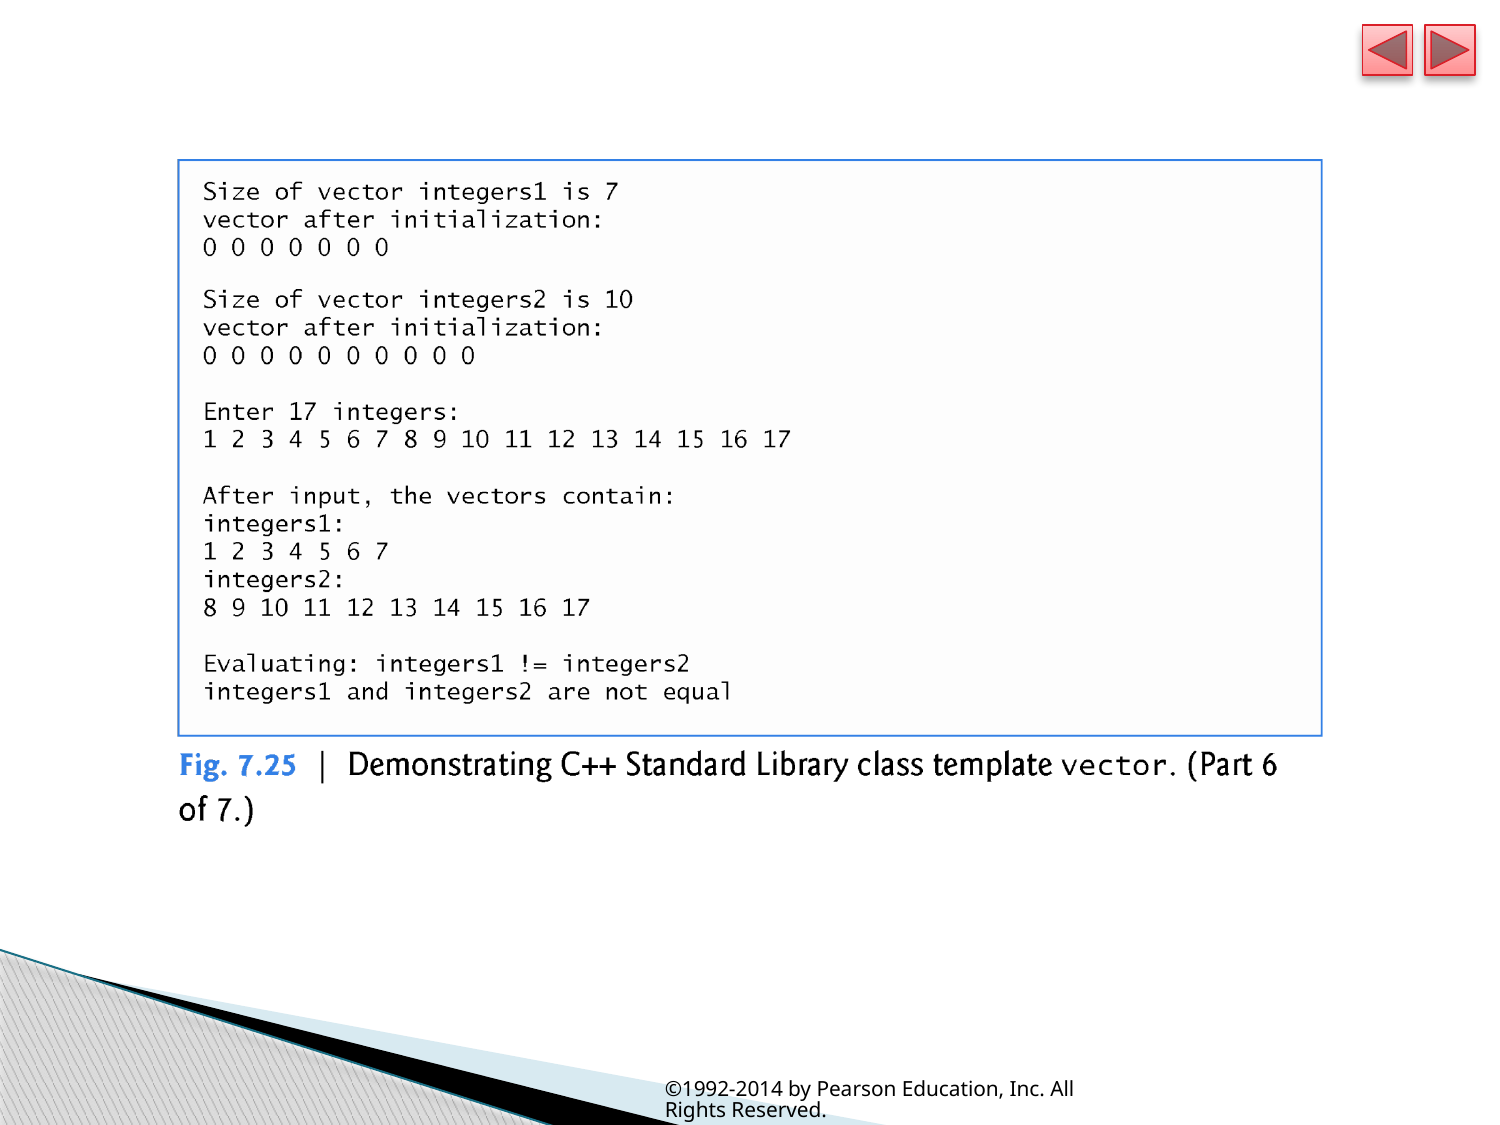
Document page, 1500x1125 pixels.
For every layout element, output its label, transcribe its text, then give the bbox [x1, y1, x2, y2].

footer ©1992-2014 by Pearson Education, Inc. All Rights Reserved. [650, 1051, 1105, 1112]
picture [0, 106, 1500, 1018]
